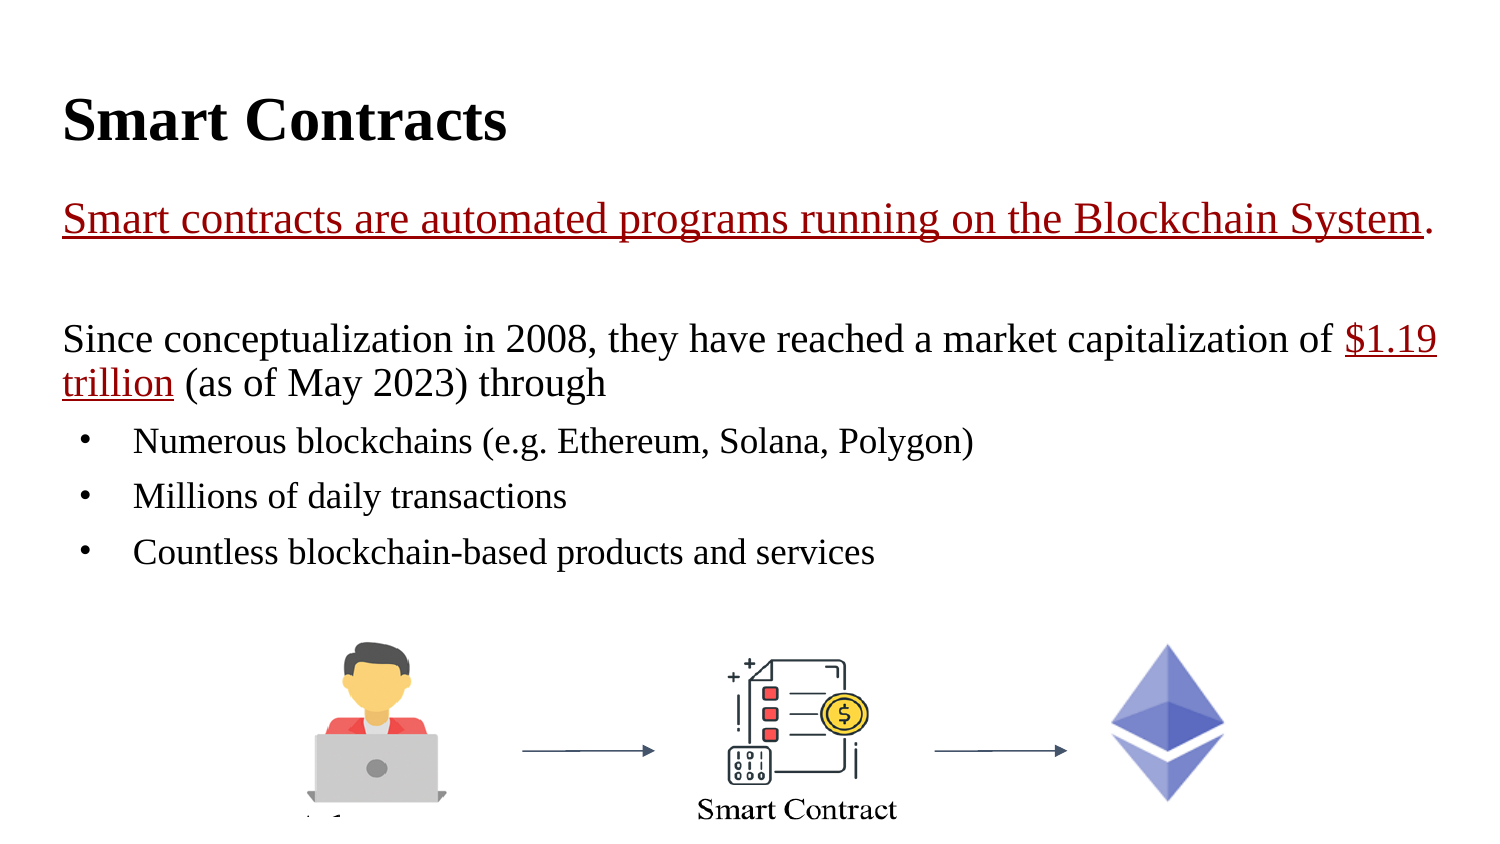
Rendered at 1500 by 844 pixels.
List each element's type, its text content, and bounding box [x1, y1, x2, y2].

title Smart Contracts [51, 72, 1449, 167]
list Smart contracts are automated programs running on the Blockchain System. Since conceptualization in 2008, they have reached a market capitalization of $1.19 trillion (as of May 2023) through Numerous blockchains (e.g. Ethereum, Solana, Polygon) Millions of daily transactions Countless blockchain-based products and services [51, 189, 1449, 631]
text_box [259, 630, 1261, 844]
